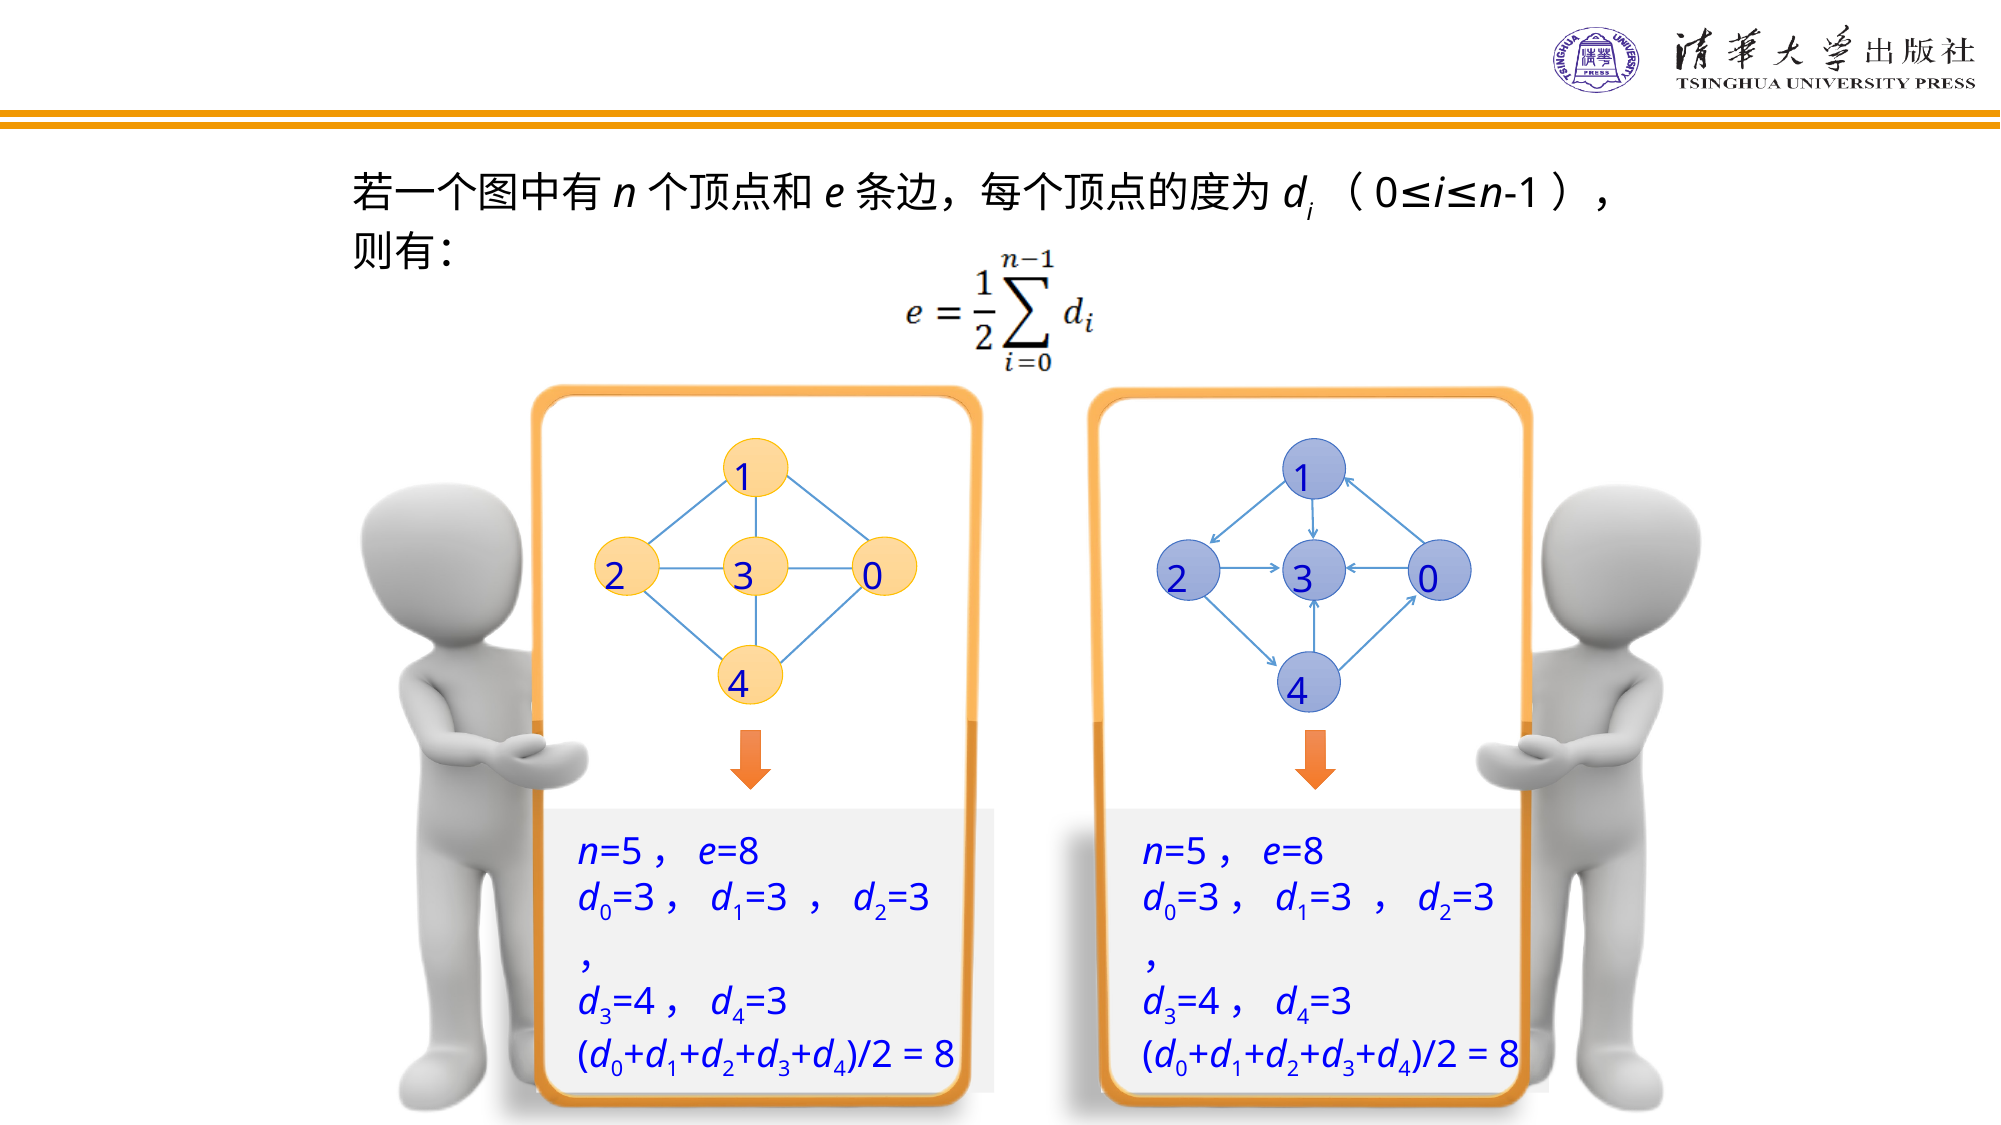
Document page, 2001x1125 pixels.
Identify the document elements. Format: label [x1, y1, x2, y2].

text_box [314, 135, 1674, 337]
picture [1504, 0, 2001, 144]
picture [211, 335, 1848, 1125]
